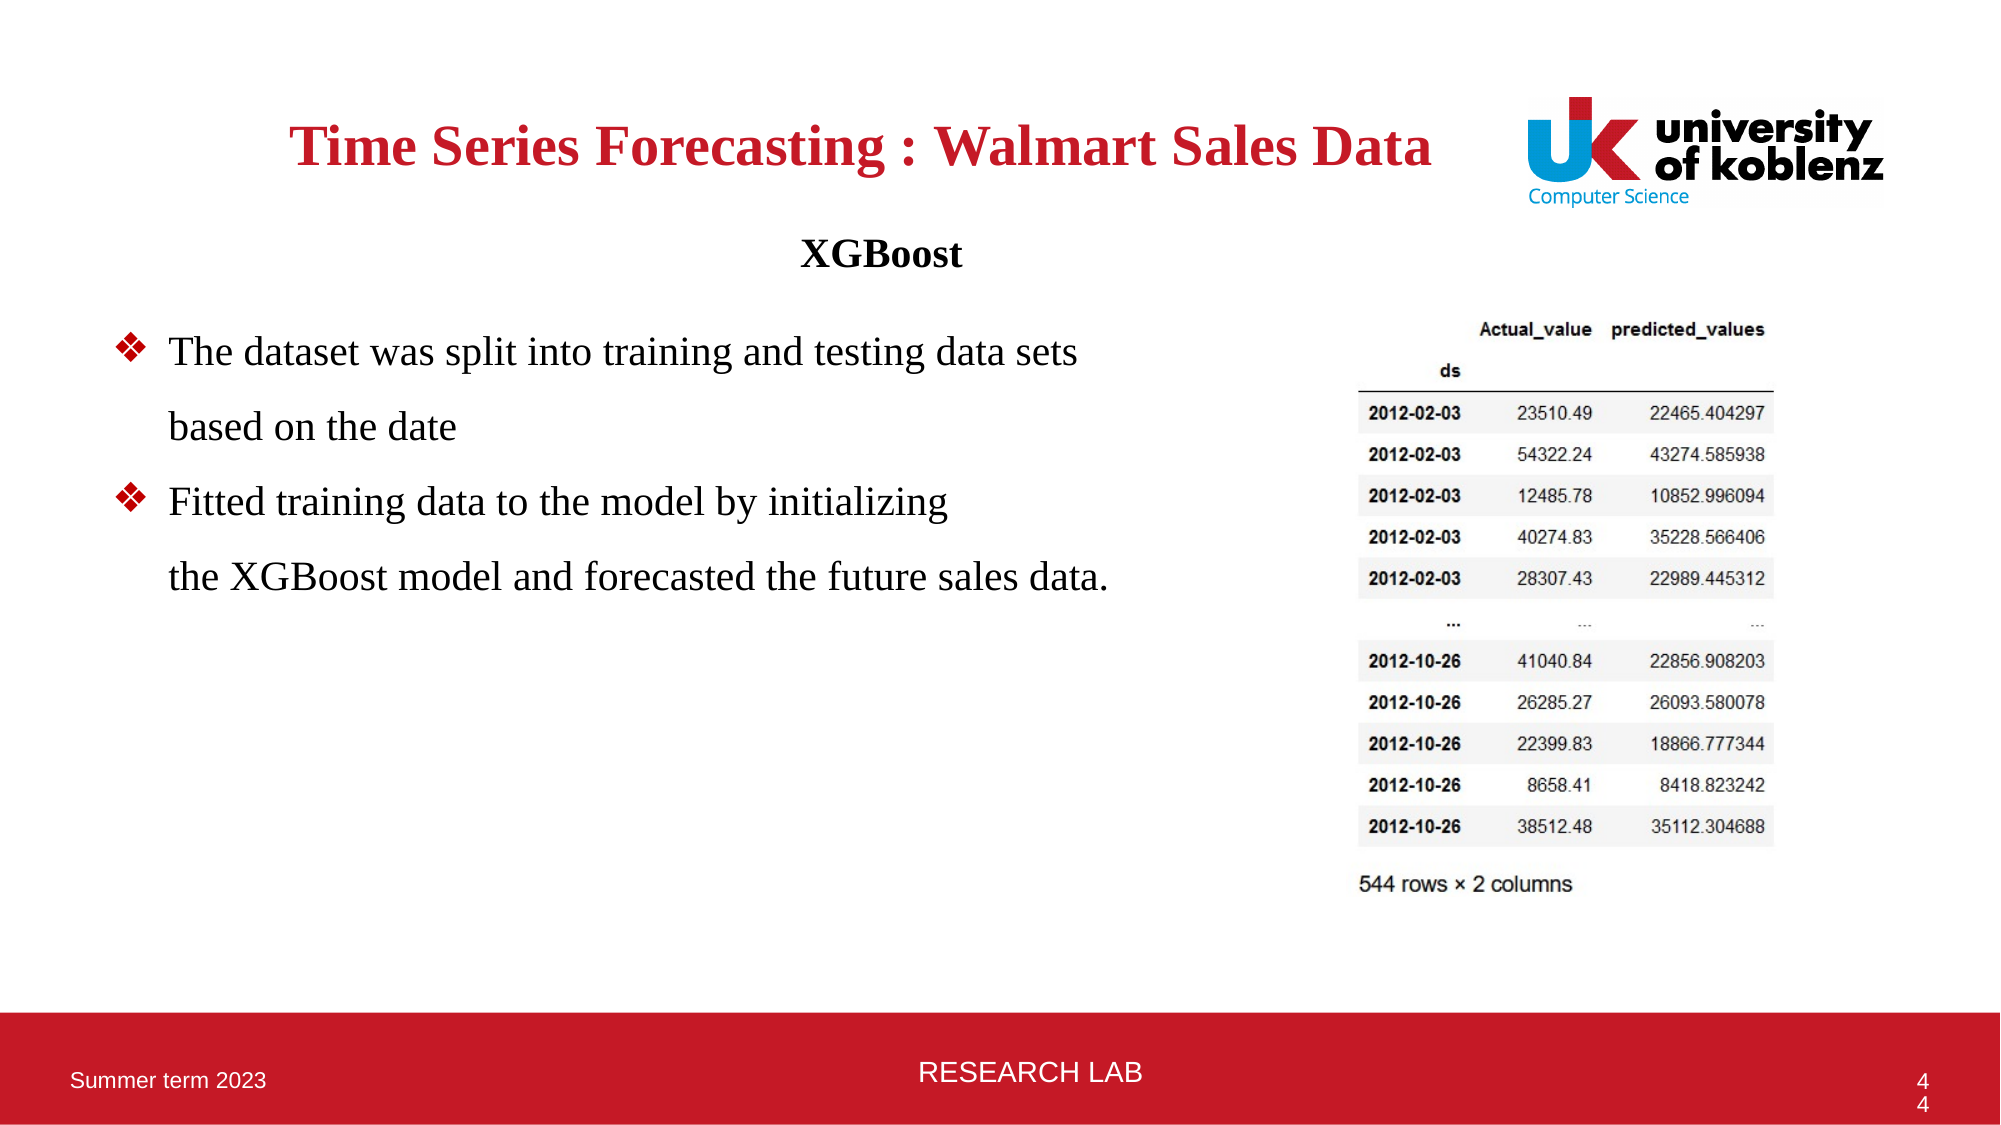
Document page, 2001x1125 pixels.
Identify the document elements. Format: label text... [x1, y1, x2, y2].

title Time Series Forecasting : Walmart Sales Data [153, 53, 1570, 232]
text_box RESEARCH LAB [310, 1046, 1751, 1124]
text_box Summer term 2023 [62, 1058, 514, 1102]
picture [1570, 97, 1884, 208]
text_box XGBoost [792, 218, 2000, 344]
list The dataset was split into training and testing data sets based on the date Fitted training data to the model by initializing the XGBoost model and forecasted the future sales data. [103, 290, 1121, 1003]
picture [1346, 281, 1829, 897]
slide_number 44 [1908, 1058, 1940, 1100]
